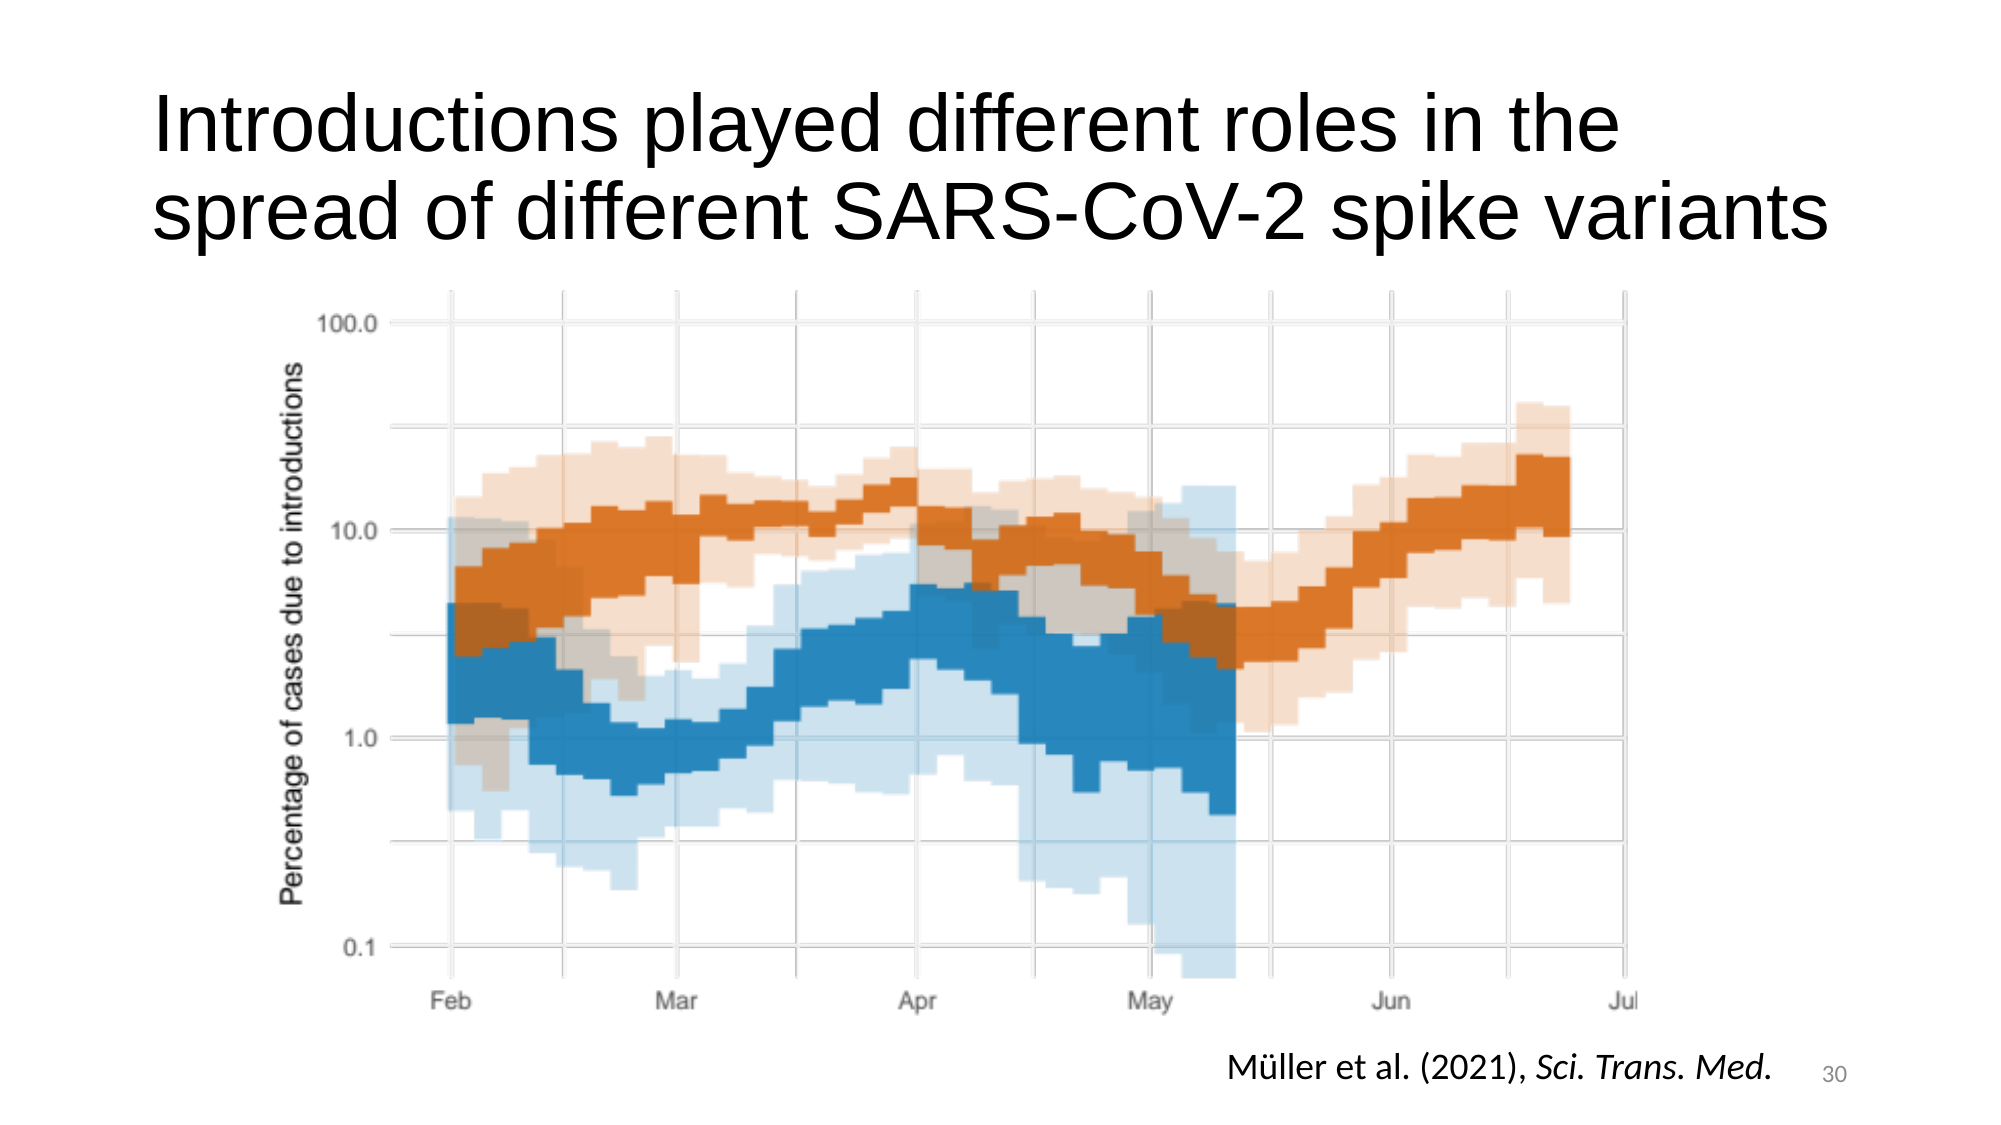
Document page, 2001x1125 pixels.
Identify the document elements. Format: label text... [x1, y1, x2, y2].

text_box Müller et al. (2021), Sci. Trans. Med. [1211, 1034, 1798, 1095]
title Introductions played different roles in the spread of different SARS-CoV-2 spike variants [137, 59, 1863, 278]
slide_number 30 [1412, 1042, 1863, 1103]
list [266, 277, 1638, 1061]
